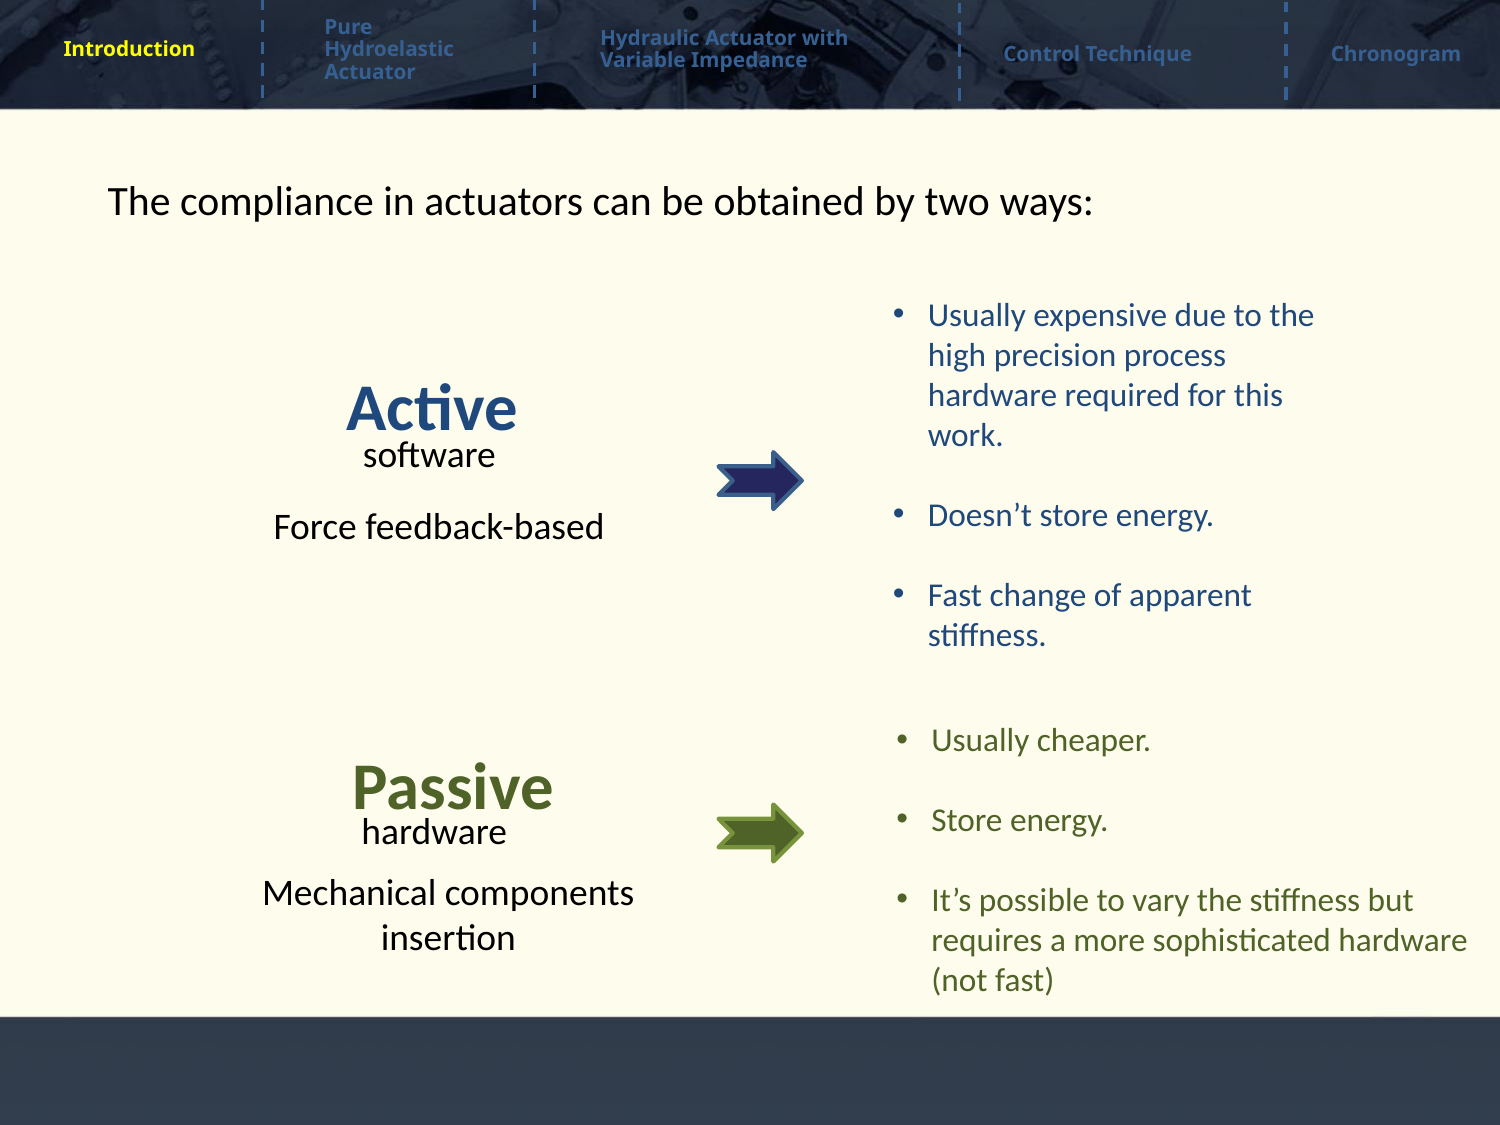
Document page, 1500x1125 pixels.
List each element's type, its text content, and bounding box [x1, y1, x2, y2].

text_box Control Technique [962, 15, 1260, 95]
text_box [716, 802, 804, 864]
text_box Chronogram [1290, 14, 1500, 95]
text_box Hydraulic Actuator with Variable Impedance [559, 5, 923, 95]
text_box Usually cheaper. Store energy. It’s possible to vary the stiffness but requires a more sophisticated hardware (not fast) [881, 711, 1484, 1006]
text_box Usually expensive due to the high precision process hardware required for this work. Doesn’t store energy. Fast change of apparent stiffness. [878, 285, 1334, 660]
text_box Mechanical components insertion [247, 860, 650, 965]
text_box Passive [337, 735, 570, 830]
text_box hardware [346, 799, 523, 860]
picture [0, 0, 1500, 1125]
text_box Force feedback-based [206, 494, 673, 555]
text_box Active [331, 356, 533, 451]
text_box The compliance in actuators can be obtained by two ways: [92, 166, 1252, 232]
text_box Introduction [23, 15, 240, 83]
text_box software [348, 422, 512, 483]
text_box [716, 450, 804, 512]
text_box Pure Hydroelastic Actuator [283, 5, 524, 95]
